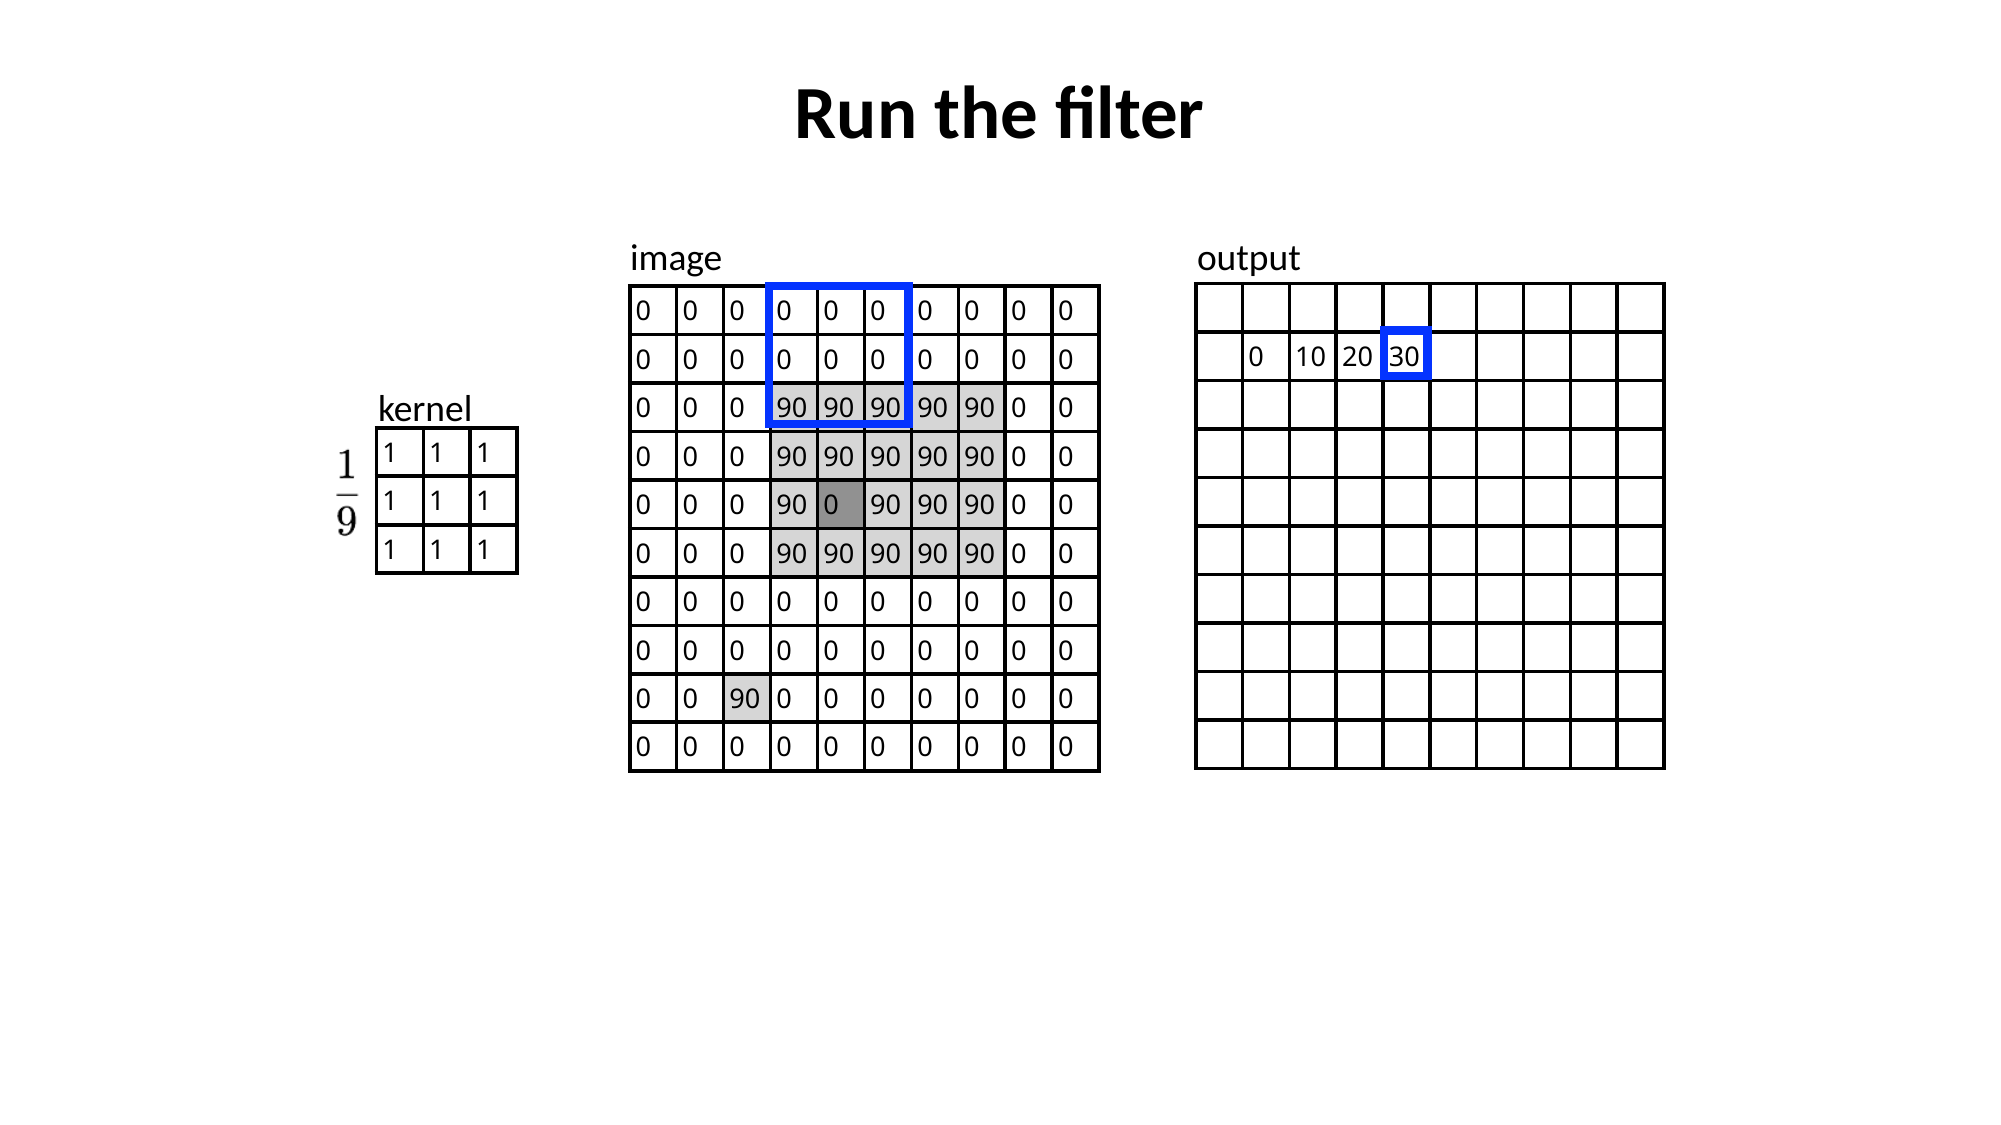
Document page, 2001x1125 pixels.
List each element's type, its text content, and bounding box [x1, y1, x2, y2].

table_cell 0 [913, 724, 957, 769]
table_cell 0 [725, 433, 769, 478]
text_box [769, 285, 909, 425]
table_cell [1619, 479, 1662, 524]
table_cell 0 [1007, 336, 1050, 381]
table_header [1572, 285, 1615, 330]
table_cell 90 [913, 385, 957, 430]
table_cell [1572, 625, 1615, 670]
table_cell 0 [678, 385, 722, 430]
table_cell [1244, 382, 1288, 427]
table_cell [1244, 479, 1288, 524]
table_cell [1525, 382, 1569, 427]
table_cell [1432, 431, 1475, 476]
table_cell 0 [678, 676, 722, 720]
table_cell [1198, 382, 1241, 427]
table_cell 0 [632, 385, 675, 430]
table_cell 0 [819, 627, 863, 672]
table_cell 0 [772, 579, 816, 624]
table_cell [1385, 722, 1428, 767]
table_cell 90 [725, 676, 769, 720]
table_cell 0 [725, 579, 769, 624]
table_cell [1198, 528, 1241, 573]
table_cell 0 [960, 579, 1003, 624]
table_cell 0 [1054, 724, 1097, 769]
table_cell [1338, 382, 1381, 427]
table_cell 90 [819, 425, 863, 430]
table_cell [1432, 625, 1475, 670]
table_cell 0 [678, 336, 722, 381]
table_cell 0 [866, 676, 910, 720]
table_cell 0 [632, 676, 675, 720]
table_cell 1 [425, 478, 468, 523]
table_cell [1525, 528, 1569, 573]
table_cell 90 [960, 530, 1003, 575]
table_cell 0 [678, 530, 722, 575]
table_cell 0 [632, 482, 675, 527]
table_cell [1572, 382, 1615, 427]
table_cell [1572, 431, 1615, 476]
table_cell 90 [960, 433, 1003, 478]
table_cell [1572, 528, 1615, 573]
table_cell 90 [866, 433, 910, 478]
table_cell 0 [632, 579, 675, 624]
table_cell [1198, 479, 1241, 524]
table_cell [1244, 625, 1288, 670]
table_header [1338, 285, 1381, 330]
table_header 1 [425, 430, 468, 474]
table_header 0 [632, 288, 675, 333]
table_cell [1478, 722, 1522, 767]
table_cell 0 [725, 530, 769, 575]
table_cell [1525, 576, 1569, 621]
text_box [1384, 330, 1428, 377]
table_cell [1478, 479, 1522, 524]
table_cell [1478, 431, 1522, 476]
table_cell 20 [1338, 334, 1381, 379]
table_cell [1619, 722, 1662, 767]
table_cell [1244, 722, 1288, 767]
table_cell 1 [378, 478, 422, 523]
table_cell [1525, 625, 1569, 670]
table_cell [1572, 334, 1615, 379]
table_cell [1525, 479, 1569, 524]
table_cell [1619, 673, 1662, 718]
table_cell 0 [772, 676, 816, 720]
table_cell [1432, 722, 1475, 767]
table_cell 0 [866, 724, 910, 769]
table_header 0 [1007, 288, 1050, 333]
table_cell 0 [725, 336, 769, 381]
table_cell [1619, 334, 1662, 379]
table_cell 0 [678, 579, 722, 624]
title Run the filter [0, 0, 2000, 218]
table_cell [1572, 479, 1615, 524]
text_box output [1196, 232, 1302, 278]
table_header 0 [725, 288, 769, 333]
table_cell 0 [960, 676, 1003, 720]
table_cell 0 [725, 482, 769, 527]
table_cell 0 [1054, 336, 1097, 381]
table_cell 1 [378, 527, 422, 571]
table_cell [1338, 576, 1381, 621]
table_cell 0 [632, 530, 675, 575]
table_cell 0 [1054, 530, 1097, 575]
table_cell [1619, 431, 1662, 476]
table_cell 90 [866, 530, 910, 575]
table_header [1198, 285, 1241, 330]
table_cell [1478, 673, 1522, 718]
table_cell 90 [772, 482, 816, 527]
table_cell 90 [913, 530, 957, 575]
table_cell [1385, 382, 1428, 427]
table_cell [1244, 673, 1288, 718]
table_cell [1198, 673, 1241, 718]
table_cell 0 [1054, 627, 1097, 672]
picture [314, 445, 361, 550]
table_header 1 [378, 430, 422, 474]
table_cell 0 [1007, 724, 1050, 769]
table_cell 90 [772, 530, 816, 575]
table_cell 0 [1054, 433, 1097, 478]
table_cell [1291, 382, 1334, 427]
table_header [1244, 285, 1288, 330]
table_cell [1198, 722, 1241, 767]
table_header 1 [472, 430, 515, 474]
table_cell [1198, 334, 1241, 379]
table_cell [1198, 431, 1241, 476]
table_cell [1385, 673, 1428, 718]
table_cell [1478, 382, 1522, 427]
table_cell 0 [819, 676, 863, 720]
table_cell [1525, 334, 1569, 379]
table_cell 0 [678, 724, 722, 769]
table_cell [1385, 431, 1428, 476]
table_cell [1385, 625, 1428, 670]
table_cell 90 [819, 530, 863, 575]
table_cell [1478, 528, 1522, 573]
table_cell [1432, 528, 1475, 573]
table_header [1525, 285, 1569, 330]
table_header [1432, 285, 1475, 330]
table_cell [1572, 722, 1615, 767]
table_cell [1291, 528, 1334, 573]
table_cell [1338, 625, 1381, 670]
table_cell 0 [725, 627, 769, 672]
table_cell [1432, 479, 1475, 524]
table_cell 0 [725, 385, 769, 430]
table_cell 10 [1291, 334, 1334, 379]
table_cell [1432, 576, 1475, 621]
table_cell [1291, 576, 1334, 621]
table_cell [1385, 479, 1428, 524]
table_cell 0 [819, 482, 863, 527]
table_cell [1619, 576, 1662, 621]
text_box image [629, 232, 723, 278]
table_cell [1572, 673, 1615, 718]
table_cell 1 [472, 478, 515, 523]
table_cell 0 [913, 676, 957, 720]
table_cell 0 [1007, 482, 1050, 527]
table_cell [1385, 576, 1428, 621]
table_cell [1291, 479, 1334, 524]
table_cell 0 [1007, 579, 1050, 624]
table_cell 0 [632, 724, 675, 769]
table_cell [1291, 722, 1334, 767]
table_cell 0 [866, 627, 910, 672]
table_cell 0 [632, 433, 675, 478]
table_cell 0 [772, 724, 816, 769]
table_cell [1385, 528, 1428, 573]
table_cell [1291, 673, 1334, 718]
table_cell [1432, 382, 1475, 427]
table_cell [1198, 625, 1241, 670]
table_cell [1525, 673, 1569, 718]
table_cell 90 [913, 482, 957, 527]
table_cell [1432, 334, 1475, 379]
table_cell [1338, 722, 1381, 767]
table_cell 90 [866, 482, 910, 527]
table_cell [1244, 431, 1288, 476]
table_cell [1525, 431, 1569, 476]
table_cell 90 [866, 385, 910, 430]
table_cell 0 [960, 627, 1003, 672]
text_box kernel [378, 383, 473, 429]
table_cell [1619, 528, 1662, 573]
table_cell 90 [913, 433, 957, 478]
table_cell 0 [678, 433, 722, 478]
table_cell [1291, 431, 1334, 476]
table_cell [1478, 576, 1522, 621]
table_cell 0 [1054, 482, 1097, 527]
table_cell 0 [960, 724, 1003, 769]
table_header [1385, 285, 1428, 330]
table_cell 90 [819, 433, 863, 478]
table_cell [1478, 334, 1522, 379]
table_cell 0 [1007, 385, 1050, 430]
table_cell 0 [913, 579, 957, 624]
table_cell 0 [819, 724, 863, 769]
table_cell [1525, 722, 1569, 767]
table_header 0 [678, 288, 722, 333]
table_cell [1338, 431, 1381, 476]
table_cell [1244, 528, 1288, 573]
table_cell 0 [1054, 385, 1097, 430]
table_cell 0 [1007, 676, 1050, 720]
table_cell 0 [1007, 530, 1050, 575]
table_cell 0 [725, 724, 769, 769]
table_header [1291, 285, 1334, 330]
table_cell 1 [425, 527, 468, 571]
table_cell 0 [913, 336, 957, 381]
table_cell 0 [632, 336, 675, 381]
table_cell 0 [913, 627, 957, 672]
table_cell 0 [1007, 433, 1050, 478]
table_header [1619, 285, 1662, 330]
table_cell [1244, 576, 1288, 621]
table_cell 0 [772, 627, 816, 672]
table_cell [1338, 528, 1381, 573]
table_header 0 [960, 288, 1003, 333]
table_cell [1291, 625, 1334, 670]
table_cell 0 [678, 482, 722, 527]
table_header [1478, 285, 1522, 330]
table_cell 90 [960, 482, 1003, 527]
table_cell 0 [632, 627, 675, 672]
table_cell [1338, 673, 1381, 718]
table_cell [1619, 382, 1662, 427]
table_cell [1619, 625, 1662, 670]
table_cell 0 [960, 336, 1003, 381]
table_cell [1198, 576, 1241, 621]
table_cell 90 [960, 385, 1003, 430]
table_cell 90 [772, 425, 816, 430]
table_cell 90 [772, 433, 816, 478]
table_cell 0 [819, 579, 863, 624]
table_cell 0 [1244, 334, 1288, 379]
table_header 0 [1054, 288, 1097, 333]
table_cell [1338, 479, 1381, 524]
table_cell 0 [678, 627, 722, 672]
table_cell 0 [866, 579, 910, 624]
table_cell 0 [1054, 676, 1097, 720]
table_cell 1 [472, 527, 515, 571]
table_cell 0 [1054, 579, 1097, 624]
table_cell [1432, 673, 1475, 718]
table_cell [1478, 625, 1522, 670]
table_cell 0 [1007, 627, 1050, 672]
table_header 0 [913, 288, 957, 333]
table_cell [1572, 576, 1615, 621]
